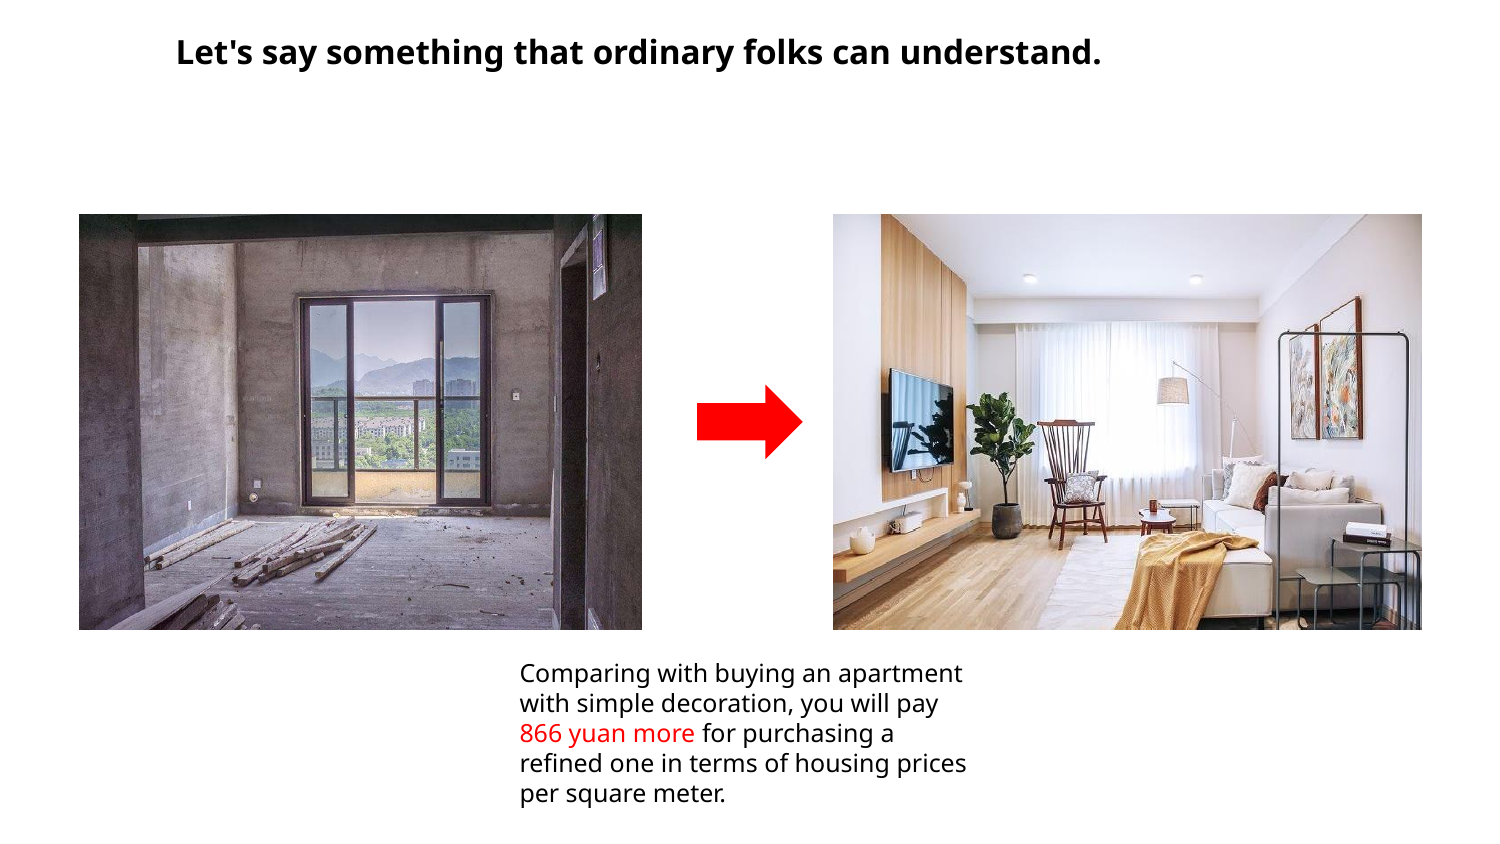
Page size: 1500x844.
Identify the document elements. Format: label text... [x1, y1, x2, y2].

text_box Let's say something that ordinary folks can understand. [160, 15, 1340, 91]
text_box [697, 384, 803, 460]
title Comparing with buying an apartment with simple decoration, you will pay 866 yuan more for purchasing a refined one in terms of housing prices per square meter. [504, 642, 996, 822]
picture [78, 214, 642, 630]
picture [832, 214, 1422, 630]
